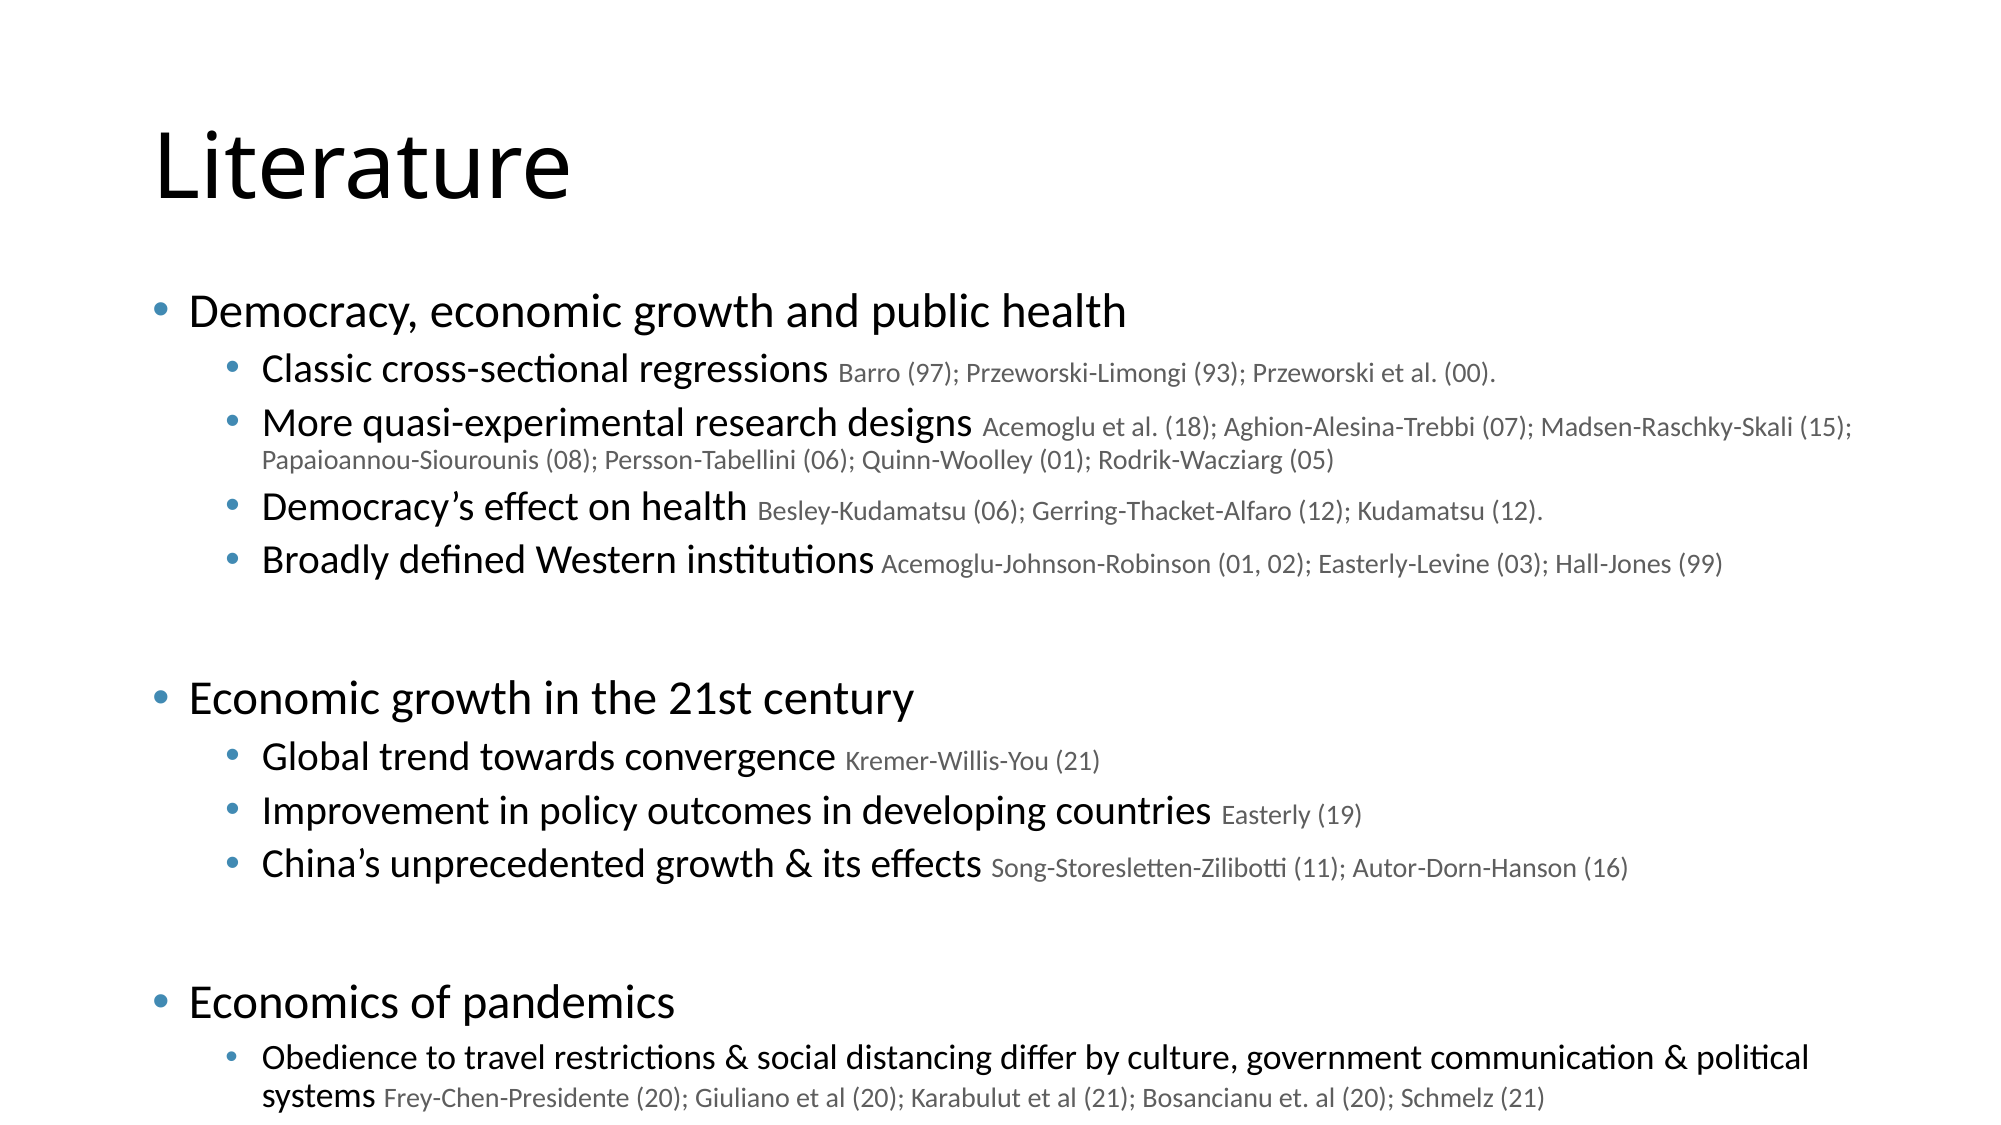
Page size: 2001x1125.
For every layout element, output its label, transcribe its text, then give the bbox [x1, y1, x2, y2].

list Democracy, economic growth and public health Classic cross-sectional regressions Barro (97); Przeworski-Limongi (93); Przeworski et al. (00). More quasi-experimental research designs Acemoglu et al. (18); Aghion-Alesina-Trebbi (07); Madsen-Raschky-Skali (15); Papaioannou-Siourounis (08); Persson-Tabellini (06); Quinn-Woolley (01); Rodrik-Wacziarg (05) Democracy’s effect on health Besley-Kudamatsu (06); Gerring-Thacket-Alfaro (12); Kudamatsu (12). Broadly defined Western institutions Acemoglu-Johnson-Robinson (01, 02); Easterly-Levine (03); Hall-Jones (99) Economic growth in the 21st century Global trend towards convergence Kremer-Willis-You (21) Improvement in policy outcomes in developing countries Easterly (19) China’s unprecedented growth & its effects Song-Storesletten-Zilibotti (11); Autor-Dorn-Hanson (16) Economics of pandemics Obedience to travel restrictions & social distancing differ by culture, government communication & political systems Frey-Chen-Presidente (20); Giuliano et al (20); Karabulut et al (21); Bosancianu et. al (20); Schmelz (21) [137, 171, 1916, 1125]
title Literature [137, 59, 1863, 171]
